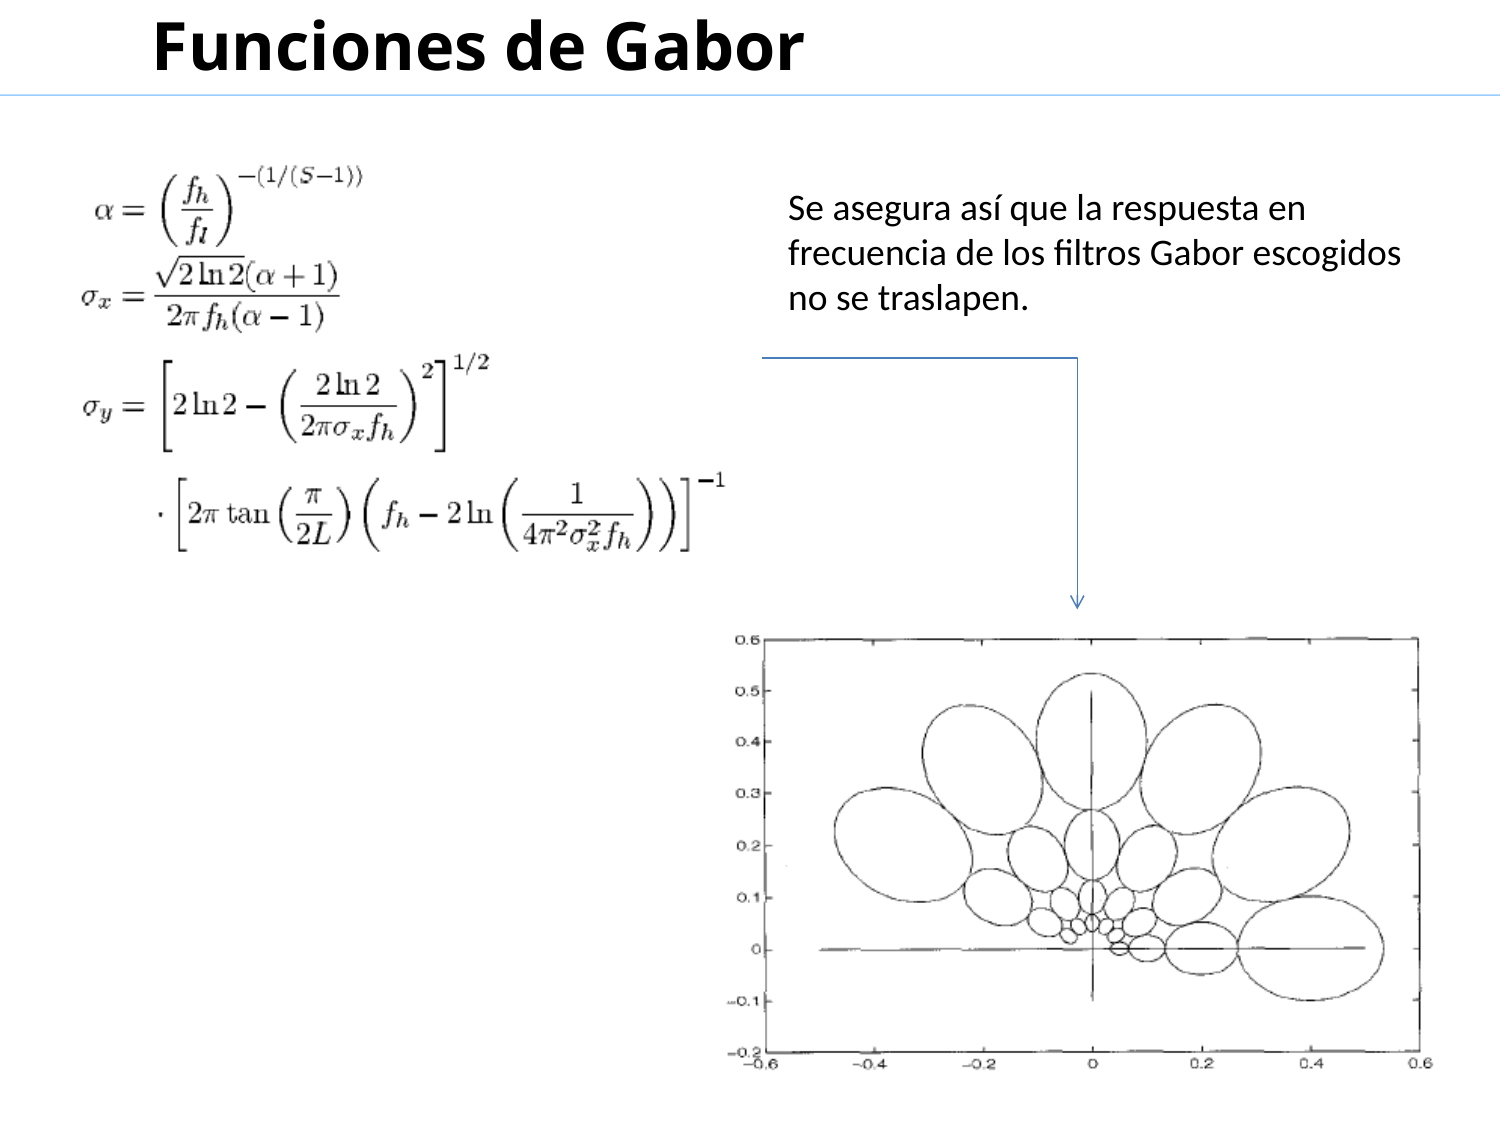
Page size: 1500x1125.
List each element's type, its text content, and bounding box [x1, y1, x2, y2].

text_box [761, 357, 1078, 610]
picture [46, 152, 762, 564]
text_box Se asegura así que la respuesta en frecuencia de los filtros Gabor escogidos no se traslapen. [773, 175, 1465, 326]
title Funciones de Gabor [0, 0, 1001, 104]
picture [702, 609, 1452, 1090]
